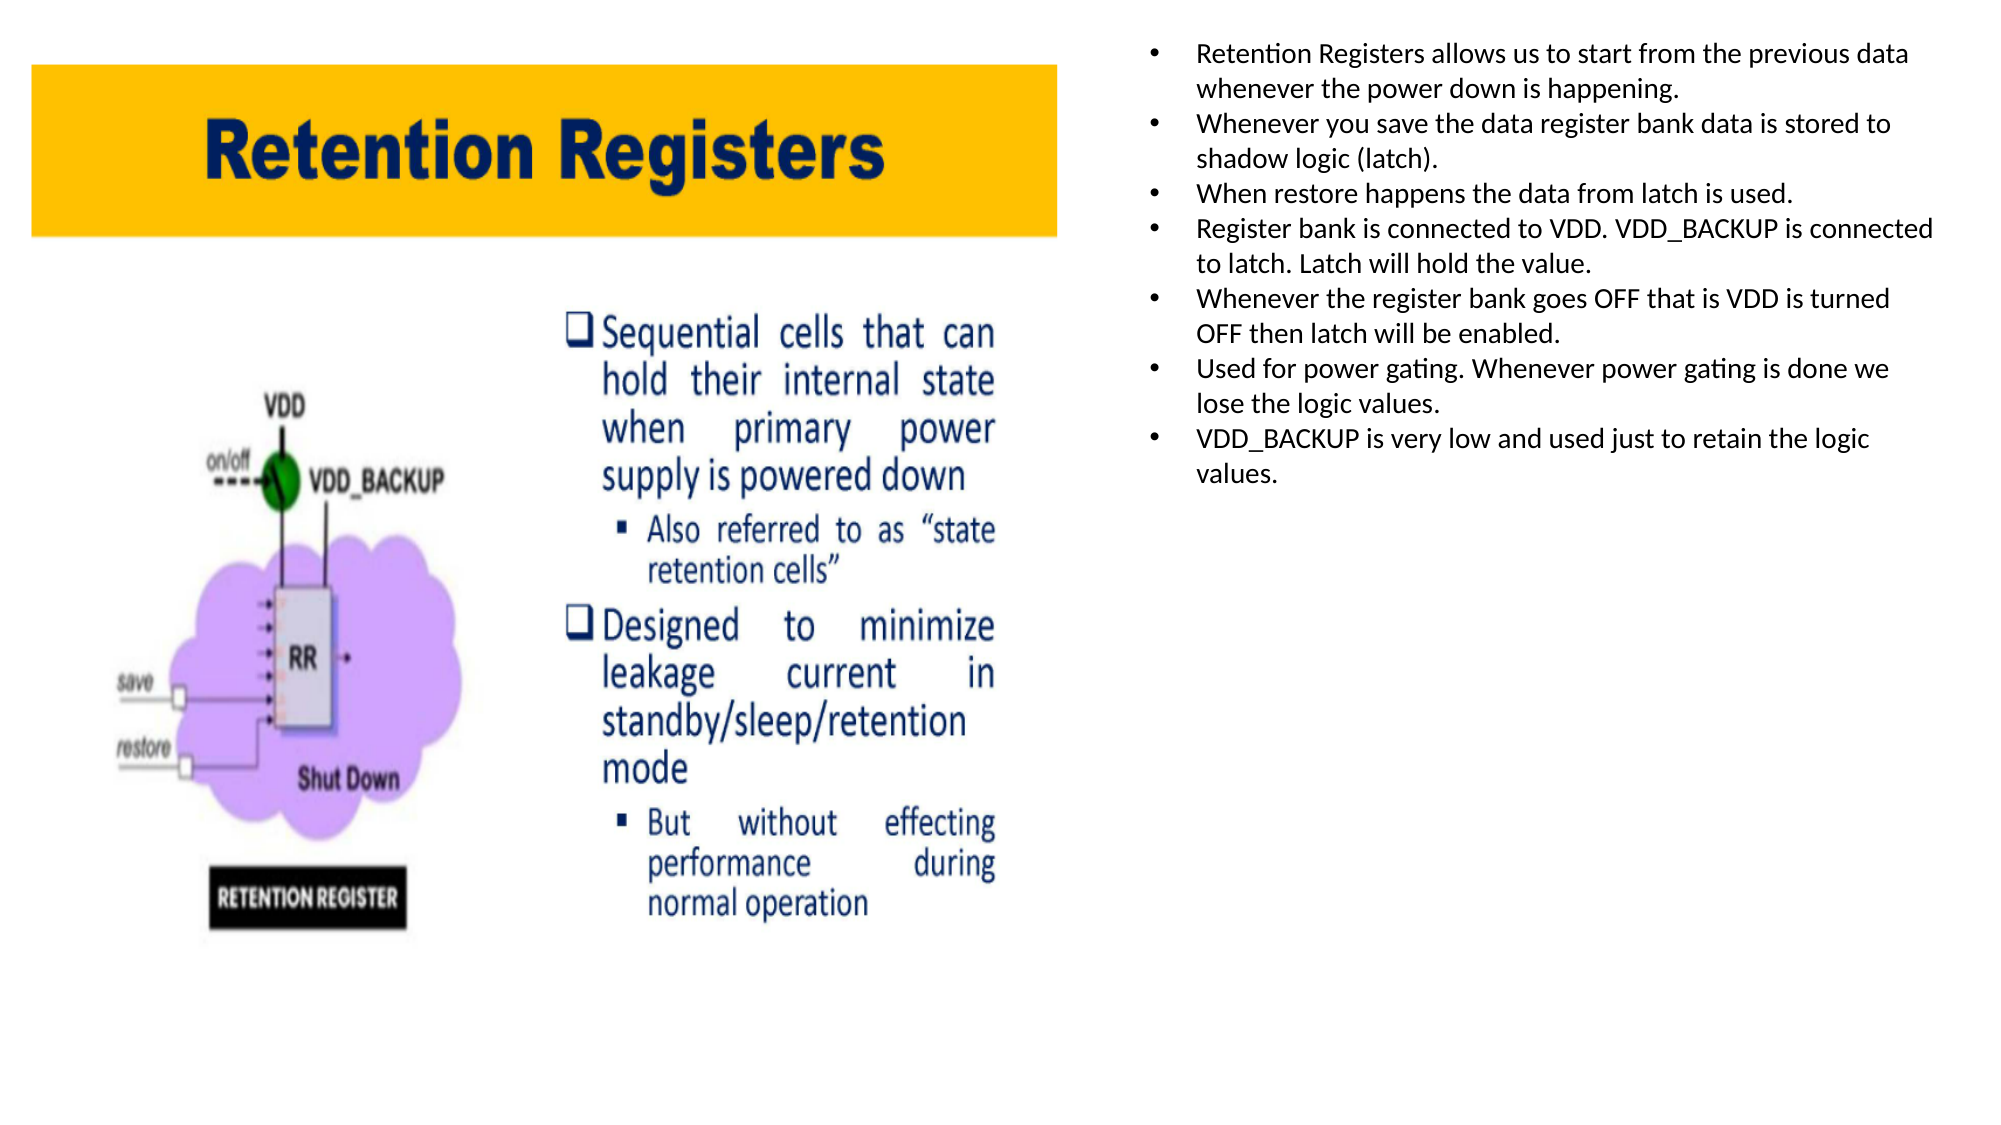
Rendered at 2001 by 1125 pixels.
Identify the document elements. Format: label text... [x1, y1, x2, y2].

text_box Retention Registers allows us to start from the previous data whenever the power down is happening. Whenever you save the data register bank data is stored to shadow logic (latch). When restore happens the data from latch is used. Register bank is connected to VDD. VDD_BACKUP is connected to latch. Latch will hold the value. Whenever the register bank goes OFF that is VDD is turned OFF then latch will be enabled. Used for power gating. Whenever power gating is done we lose the logic values. VDD_BACKUP is very low and used just to retain the logic values. [1134, 27, 1956, 497]
picture [0, 18, 1090, 1065]
